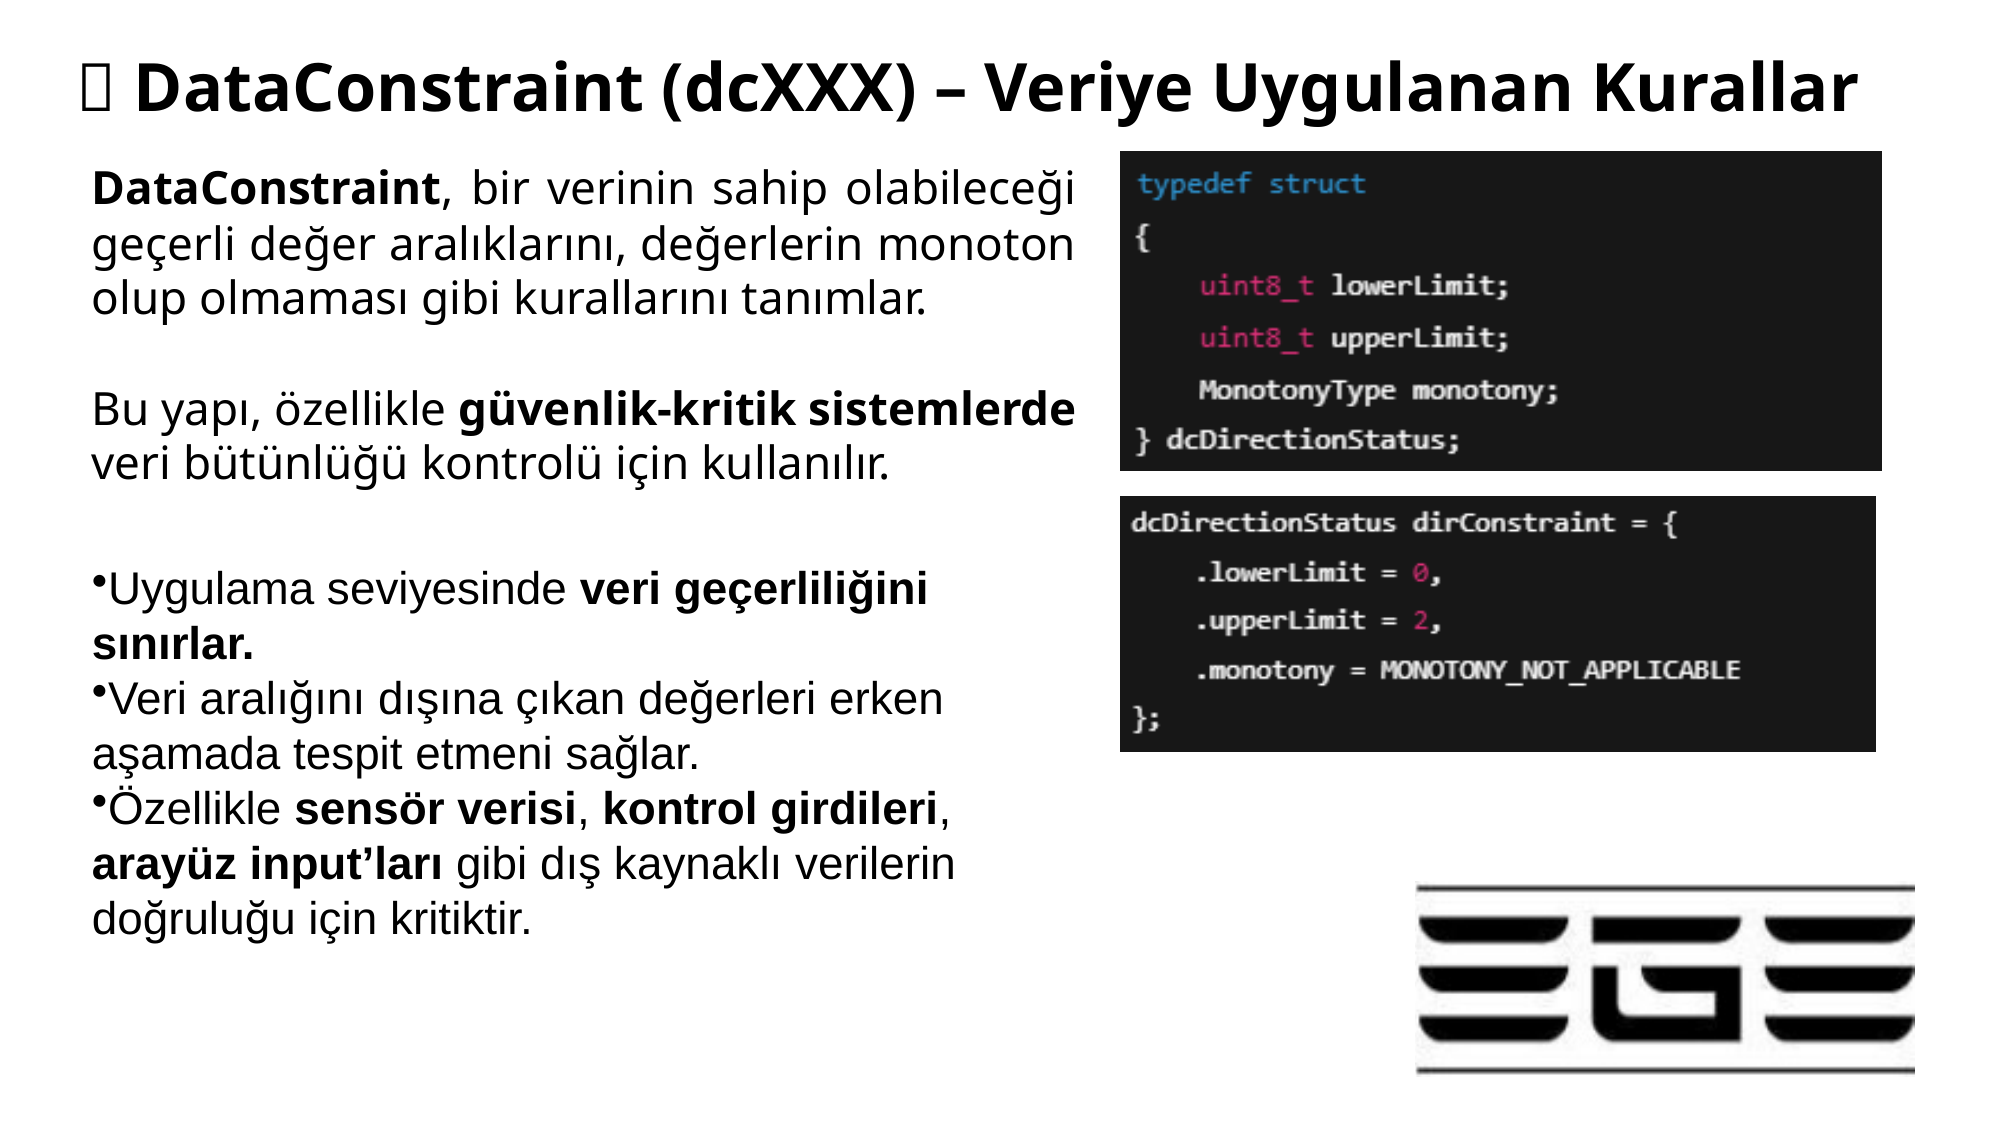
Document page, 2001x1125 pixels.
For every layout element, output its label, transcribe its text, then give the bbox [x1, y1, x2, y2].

text_box 🔶 DataConstraint (dcXXX) – Veriye Uygulanan Kurallar [61, 37, 2000, 213]
picture [1119, 496, 1876, 752]
picture [1119, 151, 1883, 472]
text_box Uygulama seviyesinde veri geçerliliğini sınırlar. Veri aralığını dışına çıkan değerleri erken aşamada tespit etmeni sağlar. Özellikle sensör verisi, kontrol girdileri, arayüz input’ları gibi dış kaynaklı verilerin doğruluğu için kritiktir. [76, 551, 1092, 952]
picture [1415, 881, 1916, 1078]
text_box DataConstraint, bir verinin sahip olabileceği geçerli değer aralıklarını, değerlerin monoton olup olmaması gibi kurallarını tanımlar. Bu yapı, özellikle güvenlik-kritik sistemlerde veri bütünlüğü kontrolü için kullanılır. [76, 151, 1092, 497]
